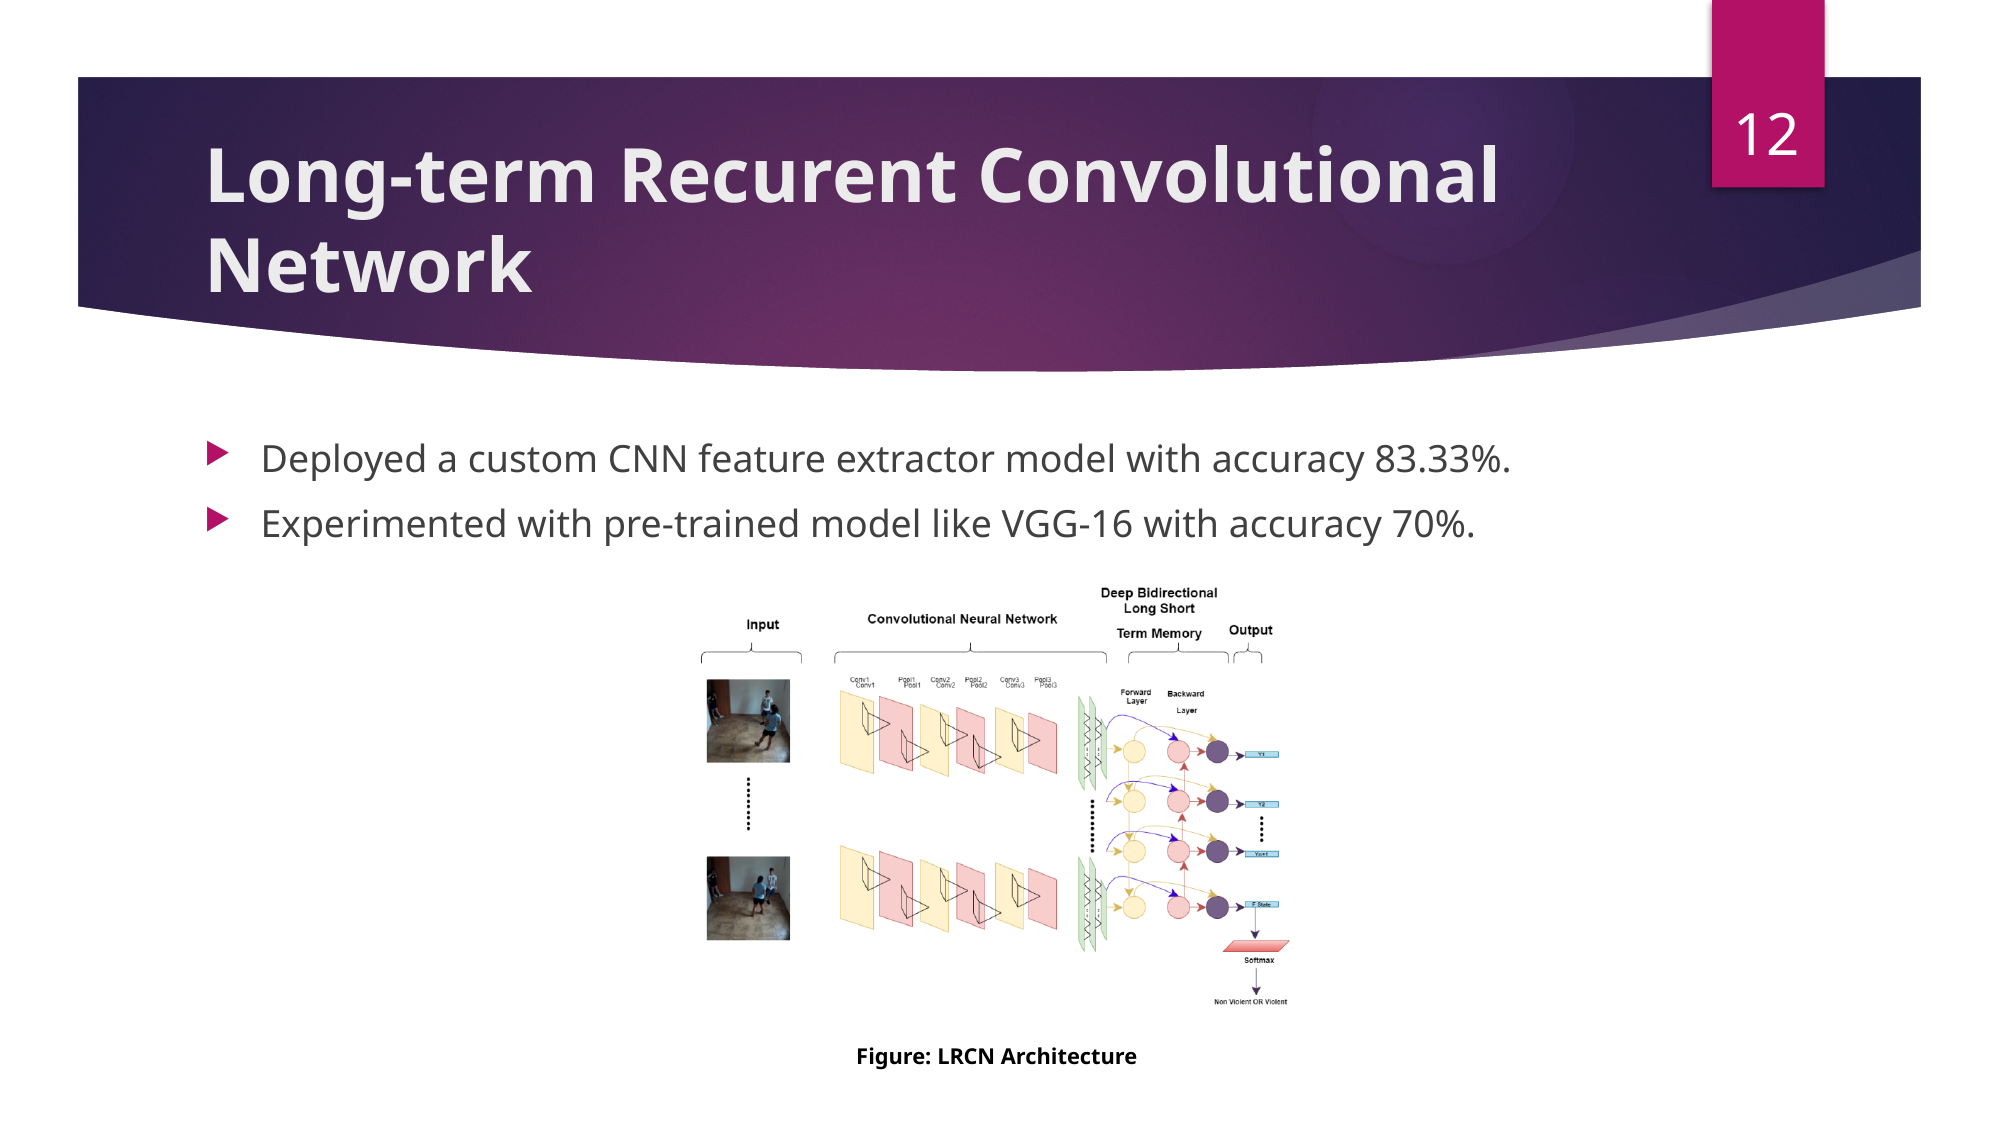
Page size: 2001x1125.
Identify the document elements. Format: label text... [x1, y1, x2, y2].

title Long-term Recurent Convolutional Network [189, 159, 1627, 276]
picture [701, 583, 1293, 1015]
list Deployed a custom CNN feature extractor model with accuracy 83.33%. Experimented with pre-trained model like VGG-16 with accuracy 70%. [189, 427, 1638, 988]
text_box Figure: LRCN Architecture [525, 1035, 1469, 1076]
slide_number 12 [1698, 48, 1836, 175]
